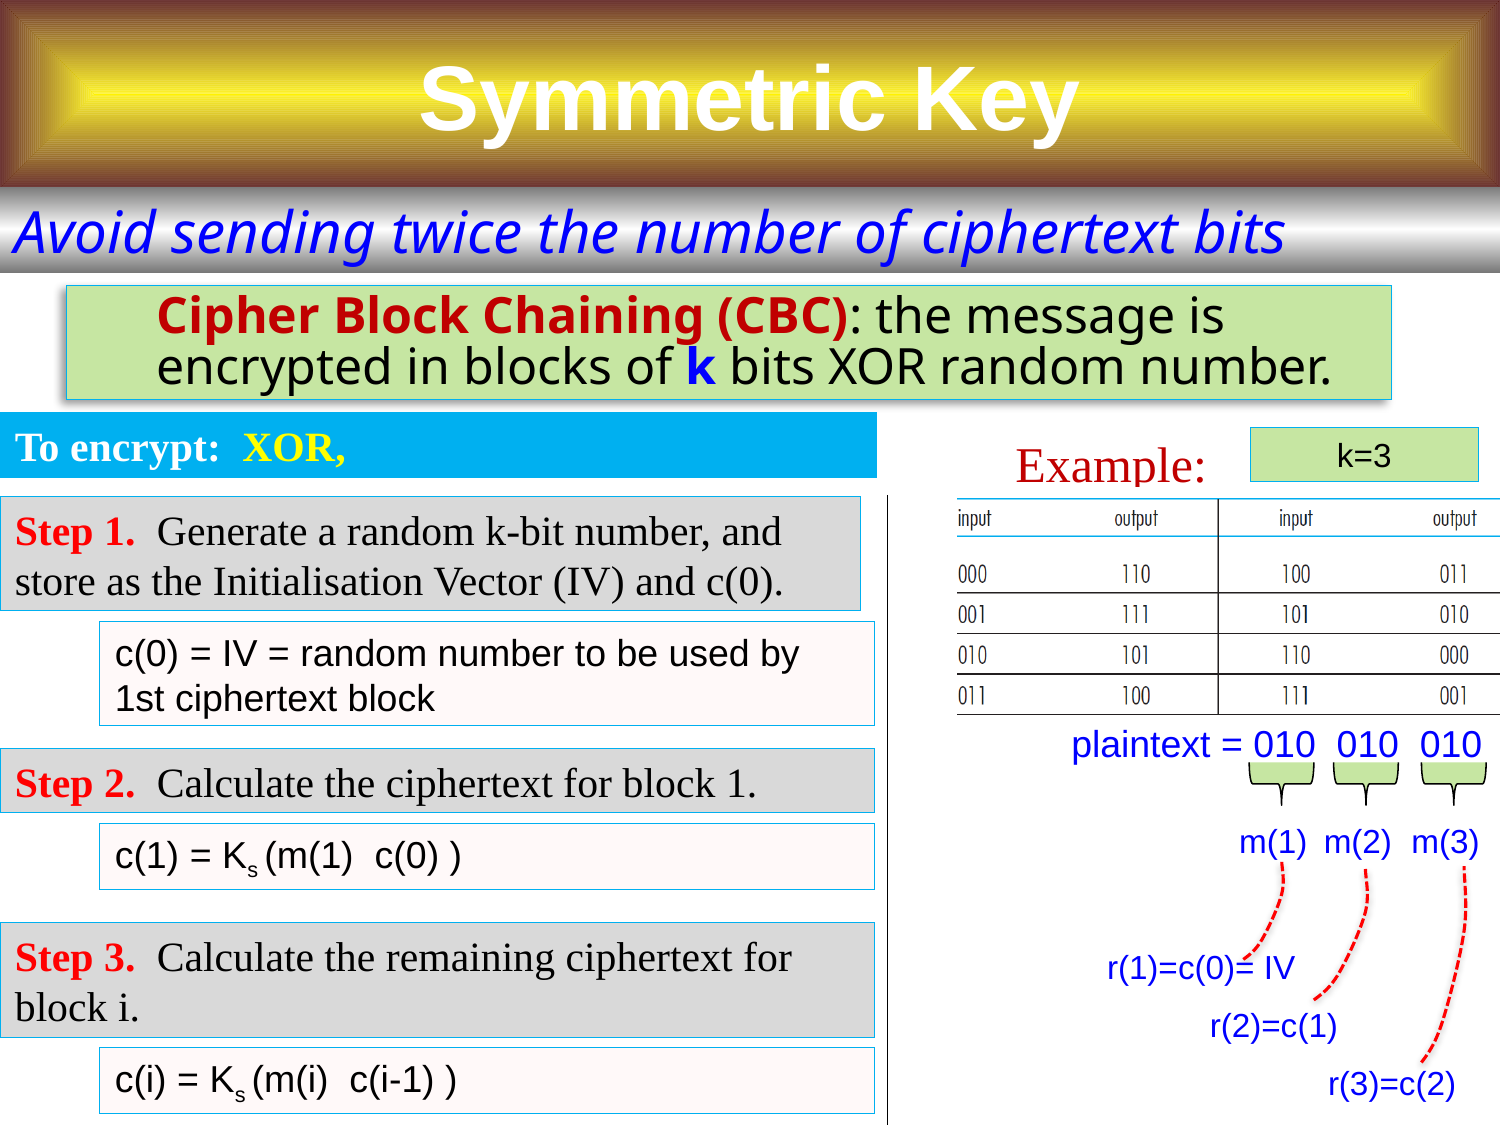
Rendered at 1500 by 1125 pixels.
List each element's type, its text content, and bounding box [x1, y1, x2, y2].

text_box Cipher Block Chaining (CBC): the message is encrypted in blocks of k bits XOR random number. [66, 285, 1392, 400]
text_box plaintext = 010 010 010 [1056, 730, 1498, 773]
text_box Avoid sending twice the number of ciphertext bits [0, 187, 1500, 273]
text_box r(2)=c(1) [1195, 997, 1354, 1052]
text_box Step 1. Generate a random k-bit number, and store as the Initialisation Vector (IV) and c(0). [0, 496, 861, 611]
text_box Example: [1000, 424, 1223, 485]
text_box [1249, 762, 1314, 806]
text_box [1421, 762, 1487, 806]
text_box Step 3. Calculate the remaining ciphertext for block i. [0, 922, 875, 1038]
text_box [1251, 861, 1284, 938]
title Symmetric Key [0, 0, 1500, 187]
text_box r(3)=c(2) [1313, 1054, 1472, 1109]
text_box c(0) = IV = random number to be used by 1st ciphertext block [99, 621, 875, 726]
text_box m(1) [1224, 812, 1308, 868]
picture [948, 487, 1500, 722]
text_box [1420, 866, 1467, 1063]
text_box Step 2. Calculate the ciphertext for block 1. [0, 748, 875, 813]
text_box r(1)=c(0)= IV [1092, 938, 1311, 994]
text_box m(3) [1396, 812, 1495, 868]
text_box k=3 [1250, 427, 1479, 482]
text_box m(2) [1308, 812, 1396, 868]
text_box [1313, 868, 1369, 1001]
text_box [1333, 762, 1399, 806]
